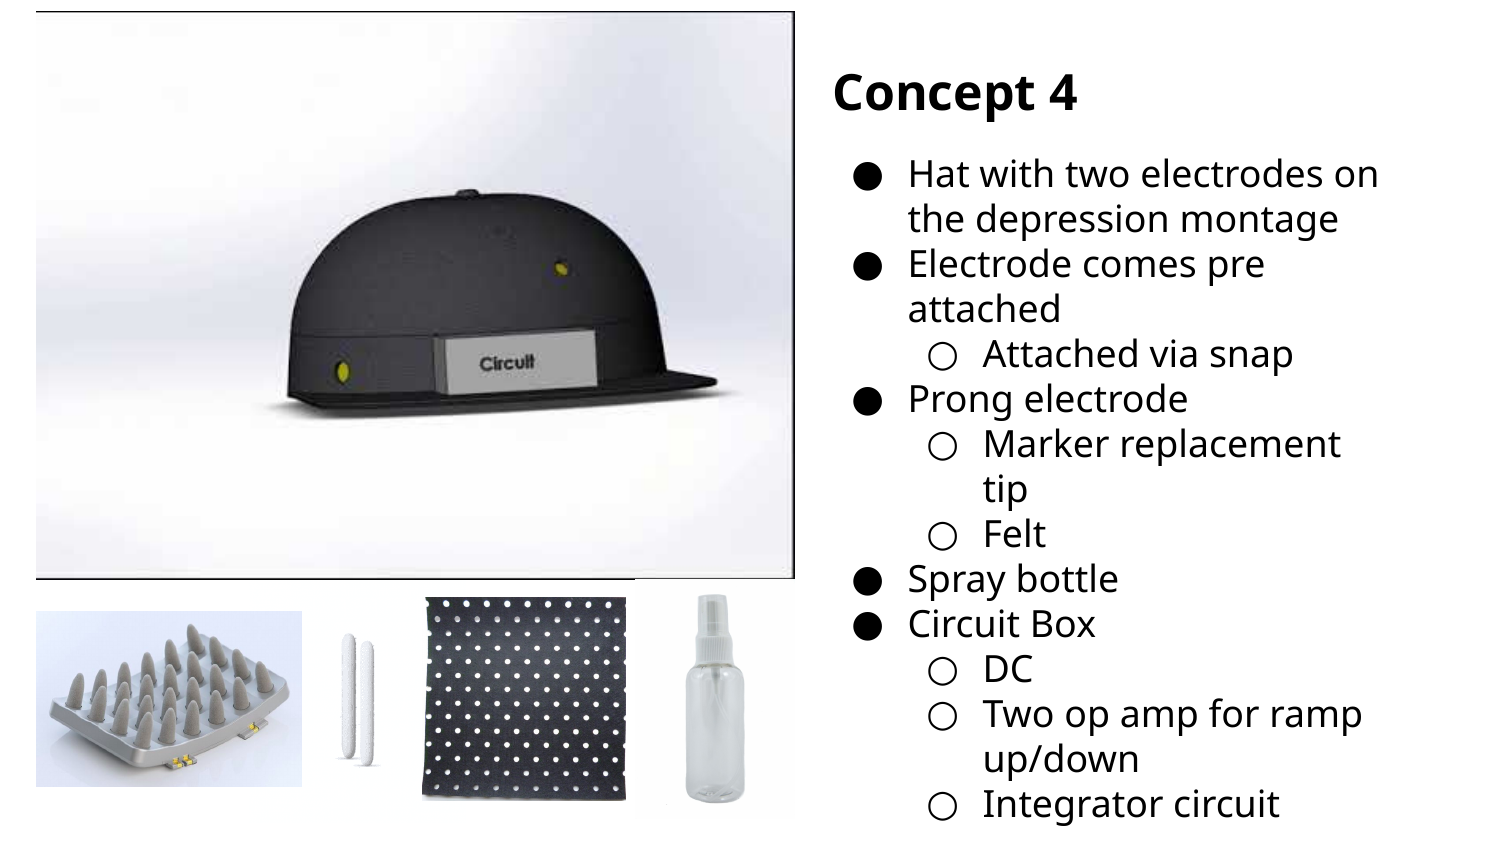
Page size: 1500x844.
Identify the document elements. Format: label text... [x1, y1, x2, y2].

text_box Hat with two electrodes on the depression montage Electrode comes pre attached Attached via snap Prong electrode Marker replacement tip Felt Spray bottle Circuit Box DC Two op amp for ramp up/down Integrator circuit [817, 140, 1404, 793]
picture [36, 10, 795, 823]
text_box Concept 4 [817, 45, 1500, 140]
